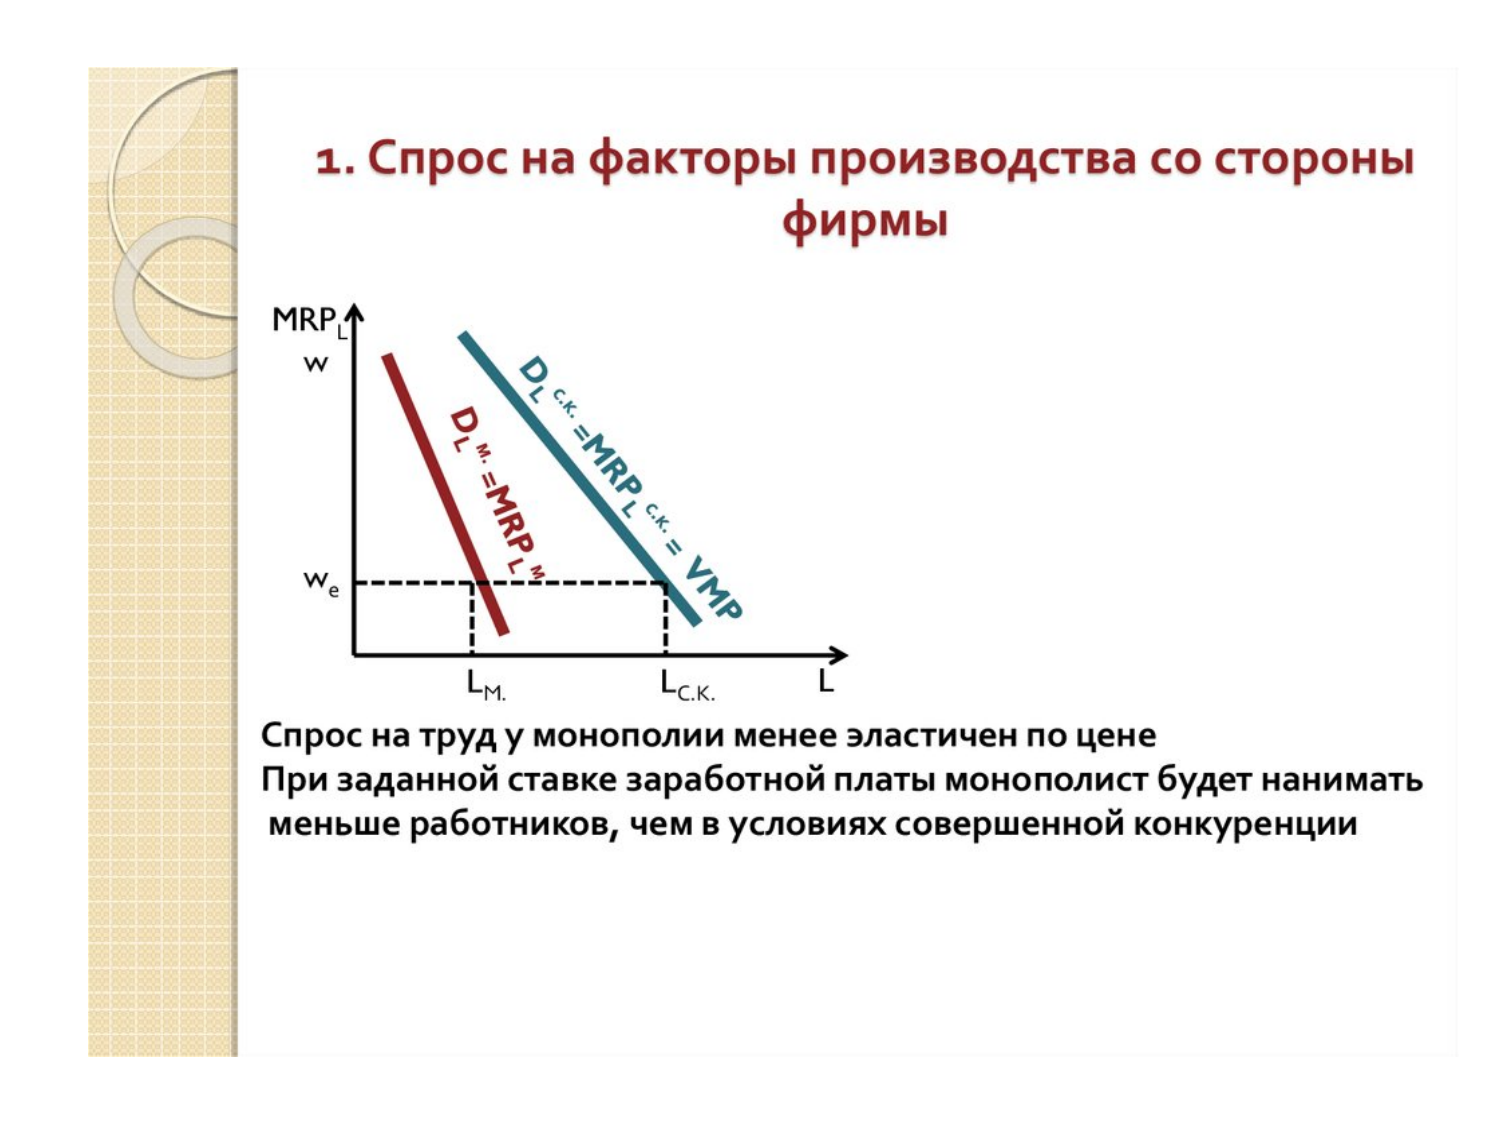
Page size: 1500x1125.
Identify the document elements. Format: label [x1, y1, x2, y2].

picture [88, 67, 1459, 1058]
